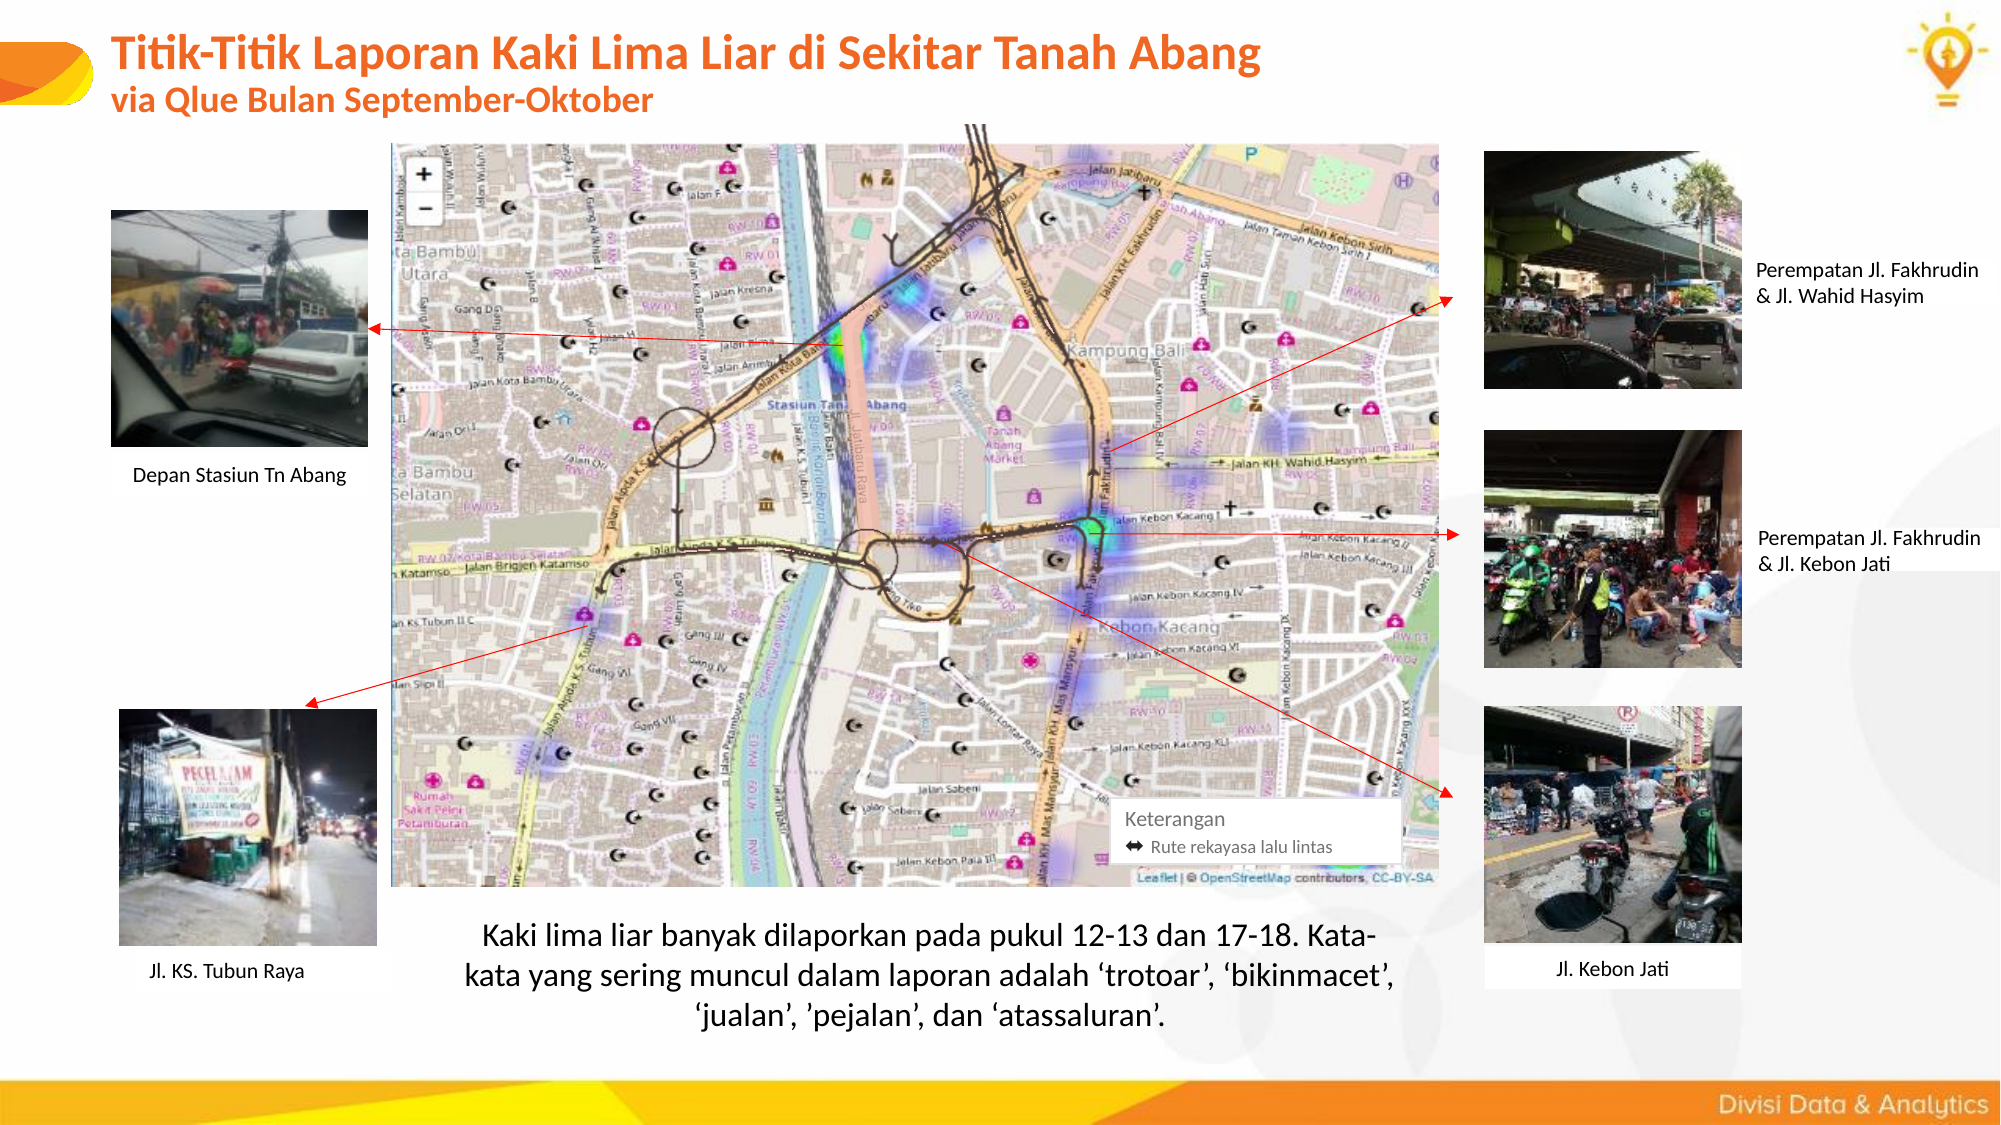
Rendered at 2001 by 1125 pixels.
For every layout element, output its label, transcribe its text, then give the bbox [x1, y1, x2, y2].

title Titik-Titik Laporan Kaki Lima Liar di Sekitar Tanah Abang via Qlue Bulan September-Oktober [95, 43, 1821, 105]
picture [0, 0, 2001, 1125]
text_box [111, 143, 2000, 1043]
